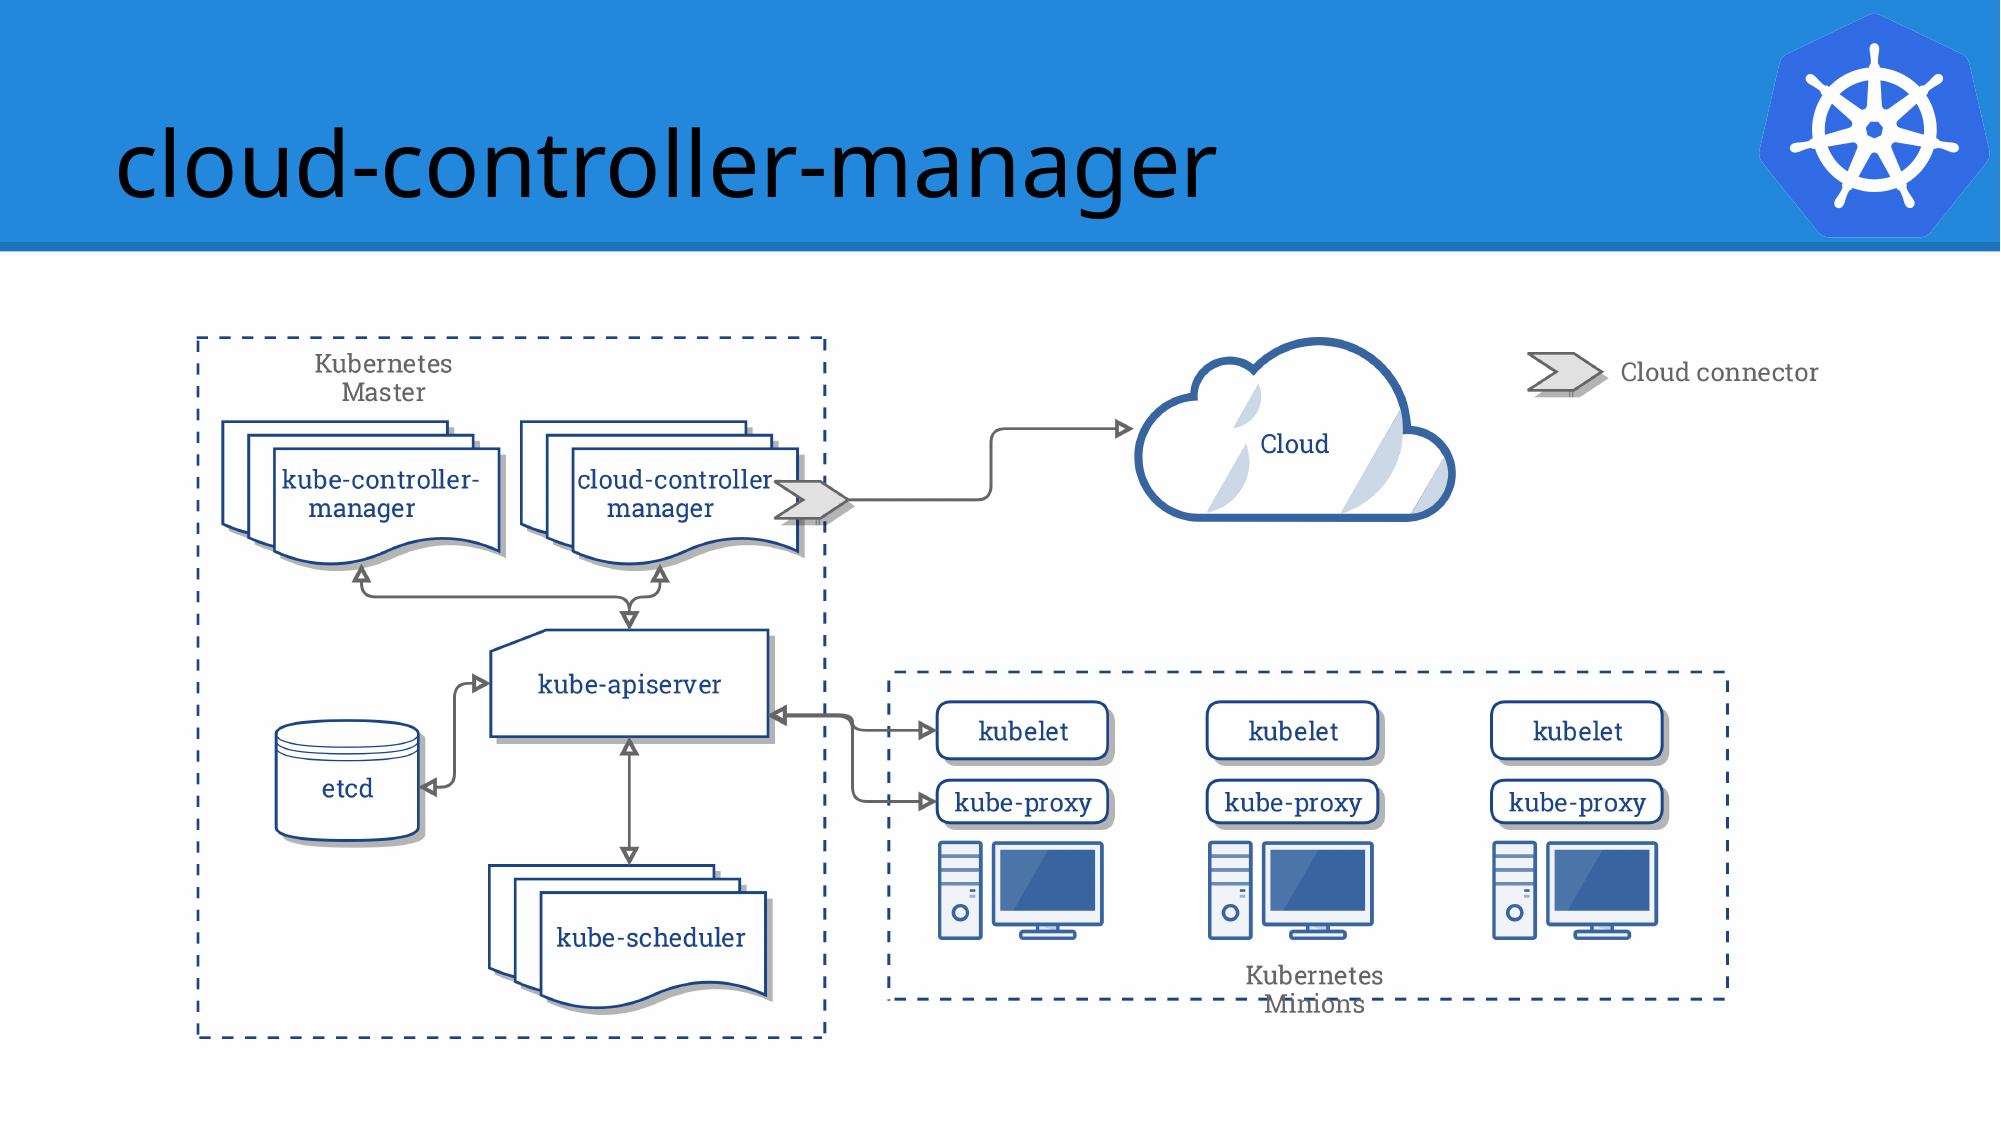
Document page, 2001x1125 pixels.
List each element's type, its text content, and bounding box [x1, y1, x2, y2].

picture [1758, 9, 1991, 242]
picture [13, 282, 1851, 1078]
title cloud-controller-manager [99, 45, 1900, 233]
